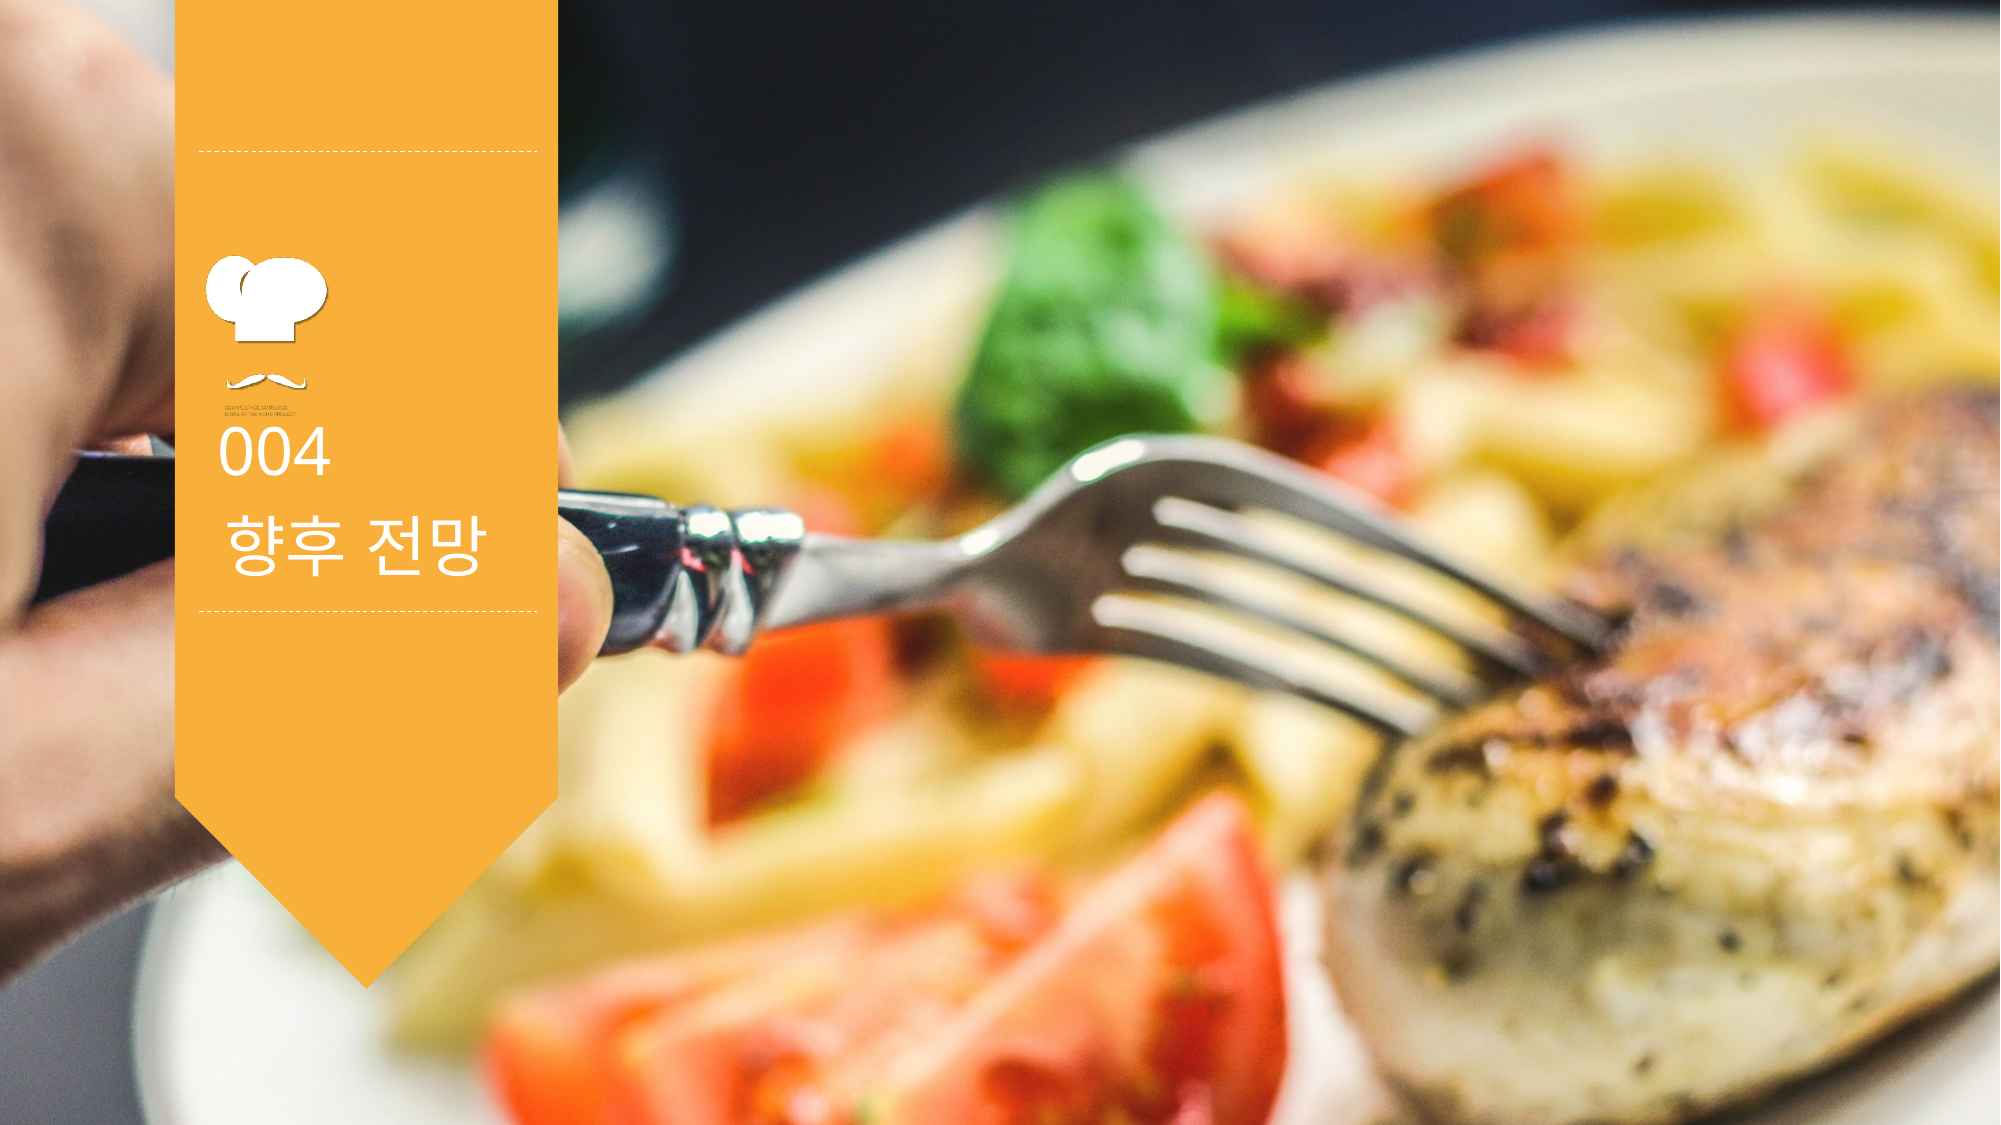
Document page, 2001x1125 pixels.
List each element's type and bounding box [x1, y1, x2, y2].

picture [0, 0, 2000, 1125]
text_box [174, 0, 559, 989]
